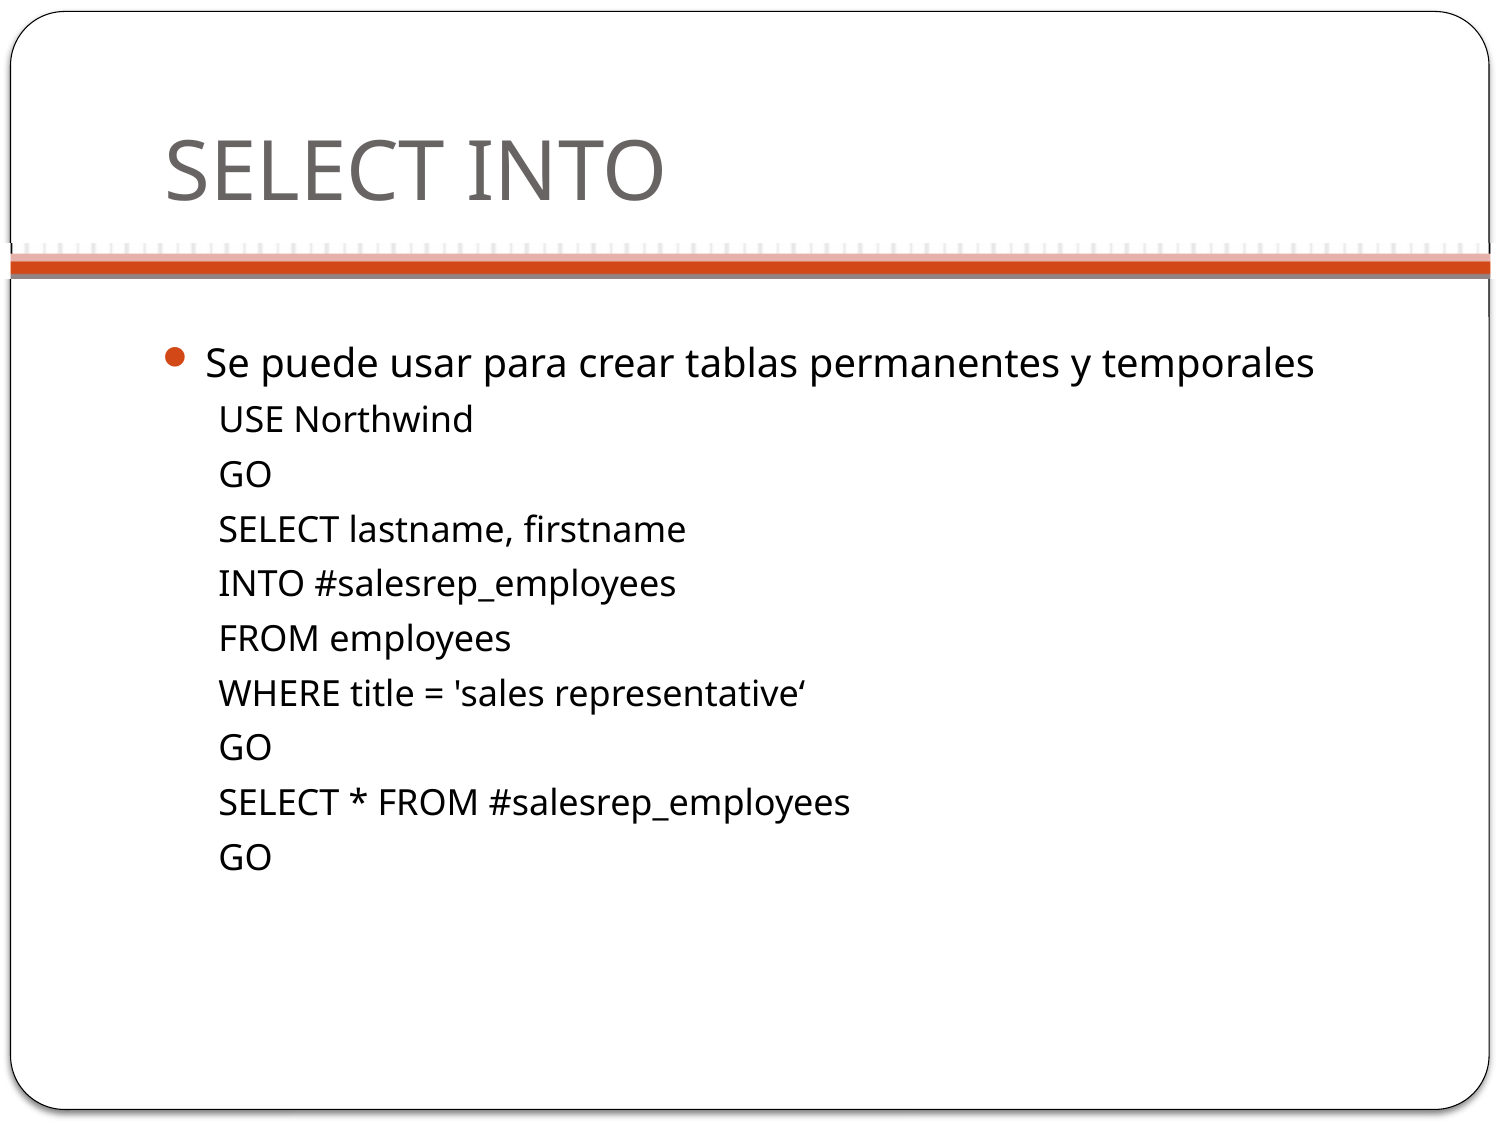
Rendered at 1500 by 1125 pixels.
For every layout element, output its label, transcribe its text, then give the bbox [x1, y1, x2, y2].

picture [0, 243, 1500, 280]
list Se puede usar para crear tablas permanentes y temporales USE Northwind GO SELECT lastname, firstname INTO #salesrep_employees FROM employees WHERE title = 'sales representative‘ GO SELECT * FROM #salesrep_employees GO [147, 329, 1423, 885]
title SELECT INTO [150, 45, 1425, 233]
